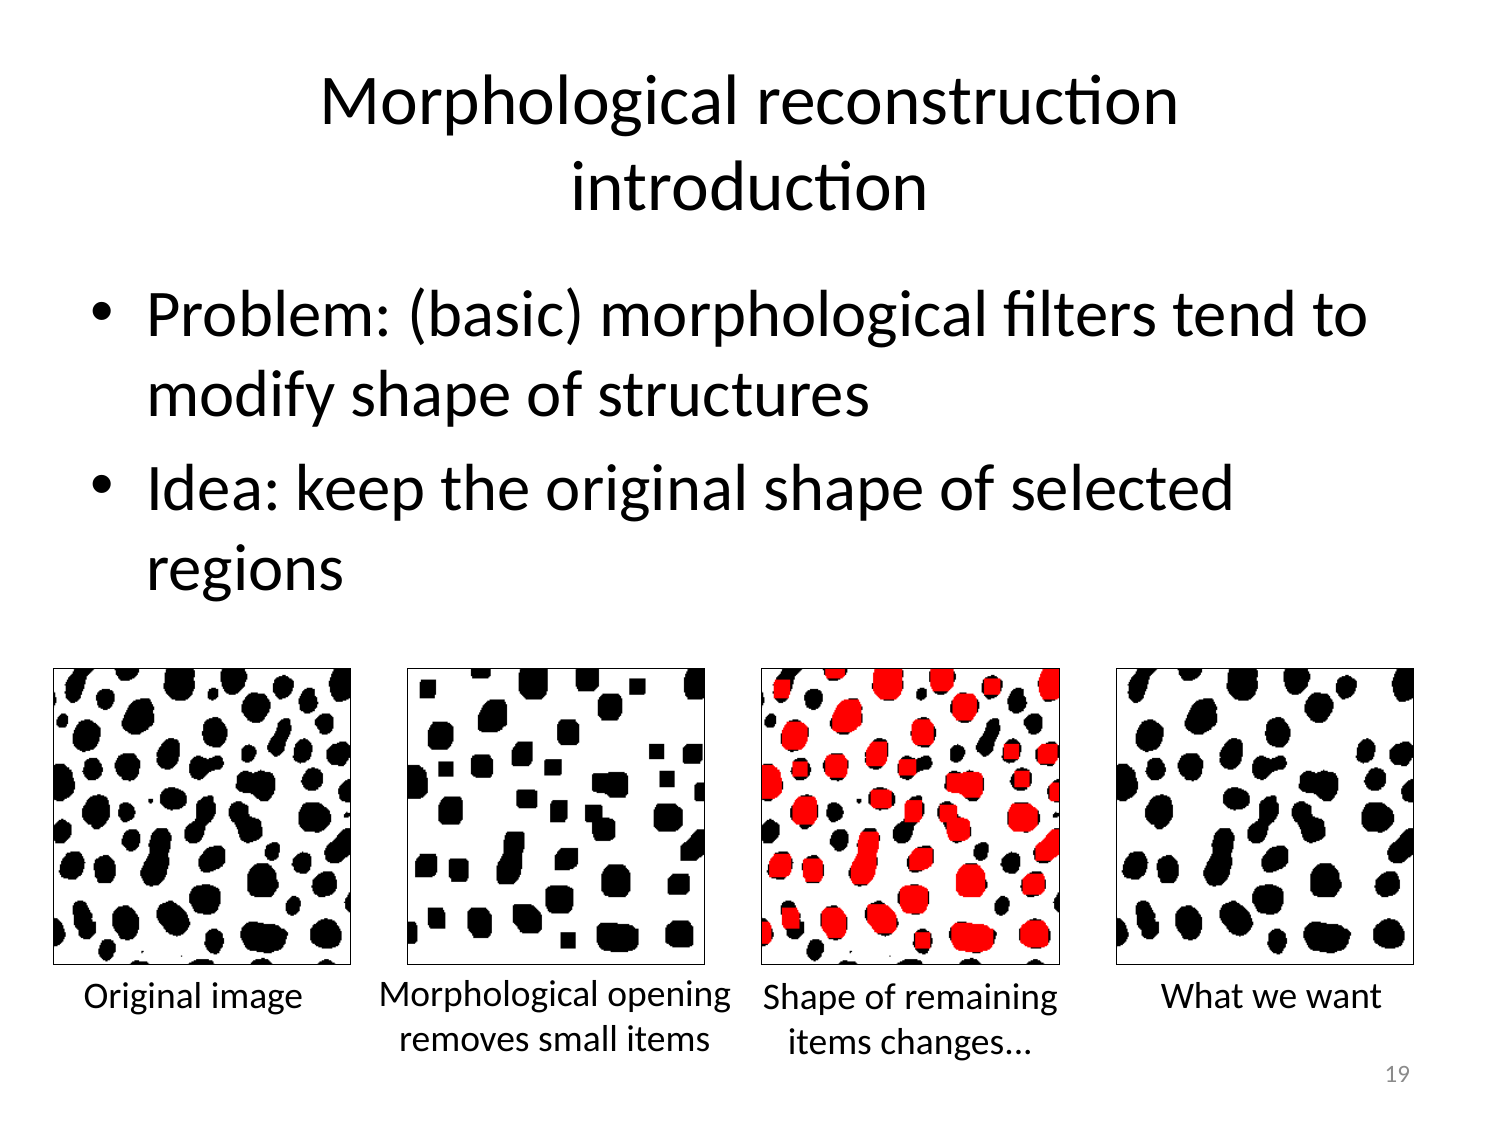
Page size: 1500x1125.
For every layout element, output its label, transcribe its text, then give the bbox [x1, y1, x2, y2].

picture [52, 668, 351, 965]
picture [1115, 668, 1414, 965]
text_box Original image [68, 973, 319, 1024]
picture [407, 668, 706, 965]
text_box Shape of remaining items changes... [747, 964, 1073, 1069]
title Morphological reconstruction introduction [75, 45, 1425, 233]
list Problem: (basic) morphological filters tend to modify shape of structures Idea: keep the original shape of selected regions [75, 262, 1425, 1005]
slide_number 19 [1074, 1042, 1425, 1103]
text_box What we want [1146, 973, 1398, 1024]
text_box Morphological opening removes small items [348, 961, 756, 1067]
picture [761, 668, 1060, 965]
